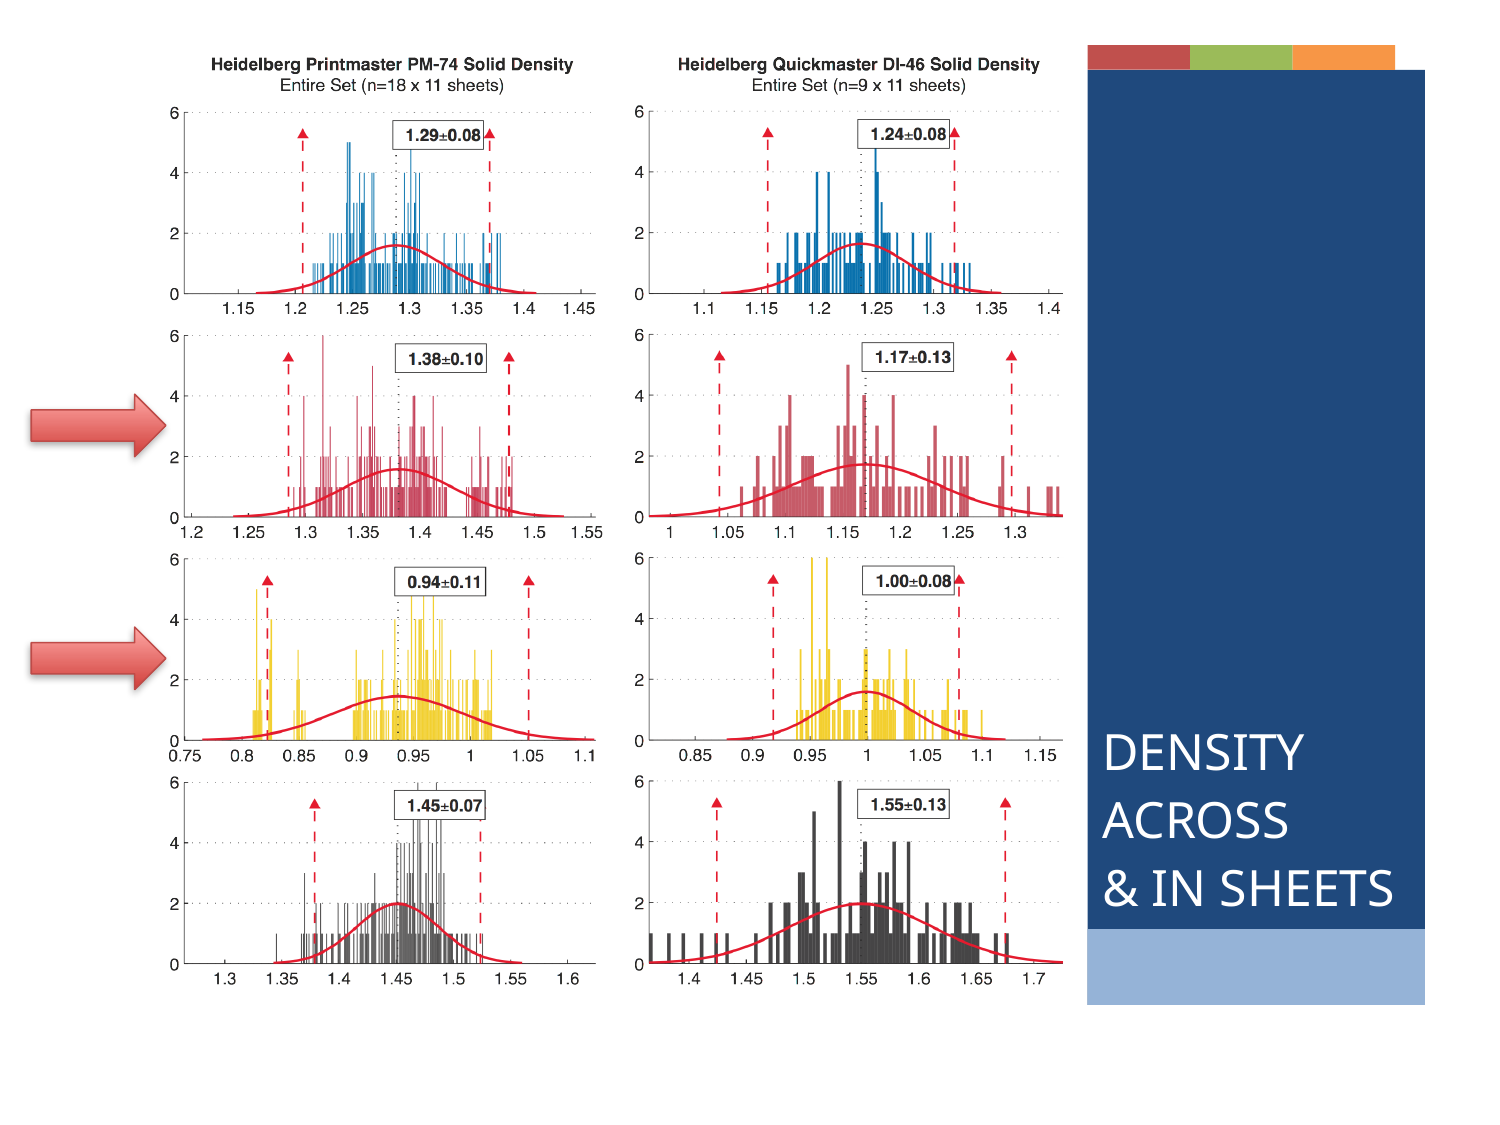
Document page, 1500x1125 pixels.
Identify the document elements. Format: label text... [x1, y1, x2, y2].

text_box [30, 393, 160, 458]
title Density Across & In Sheets [1087, 45, 1425, 930]
text_box [30, 626, 160, 691]
picture [165, 44, 1067, 1003]
